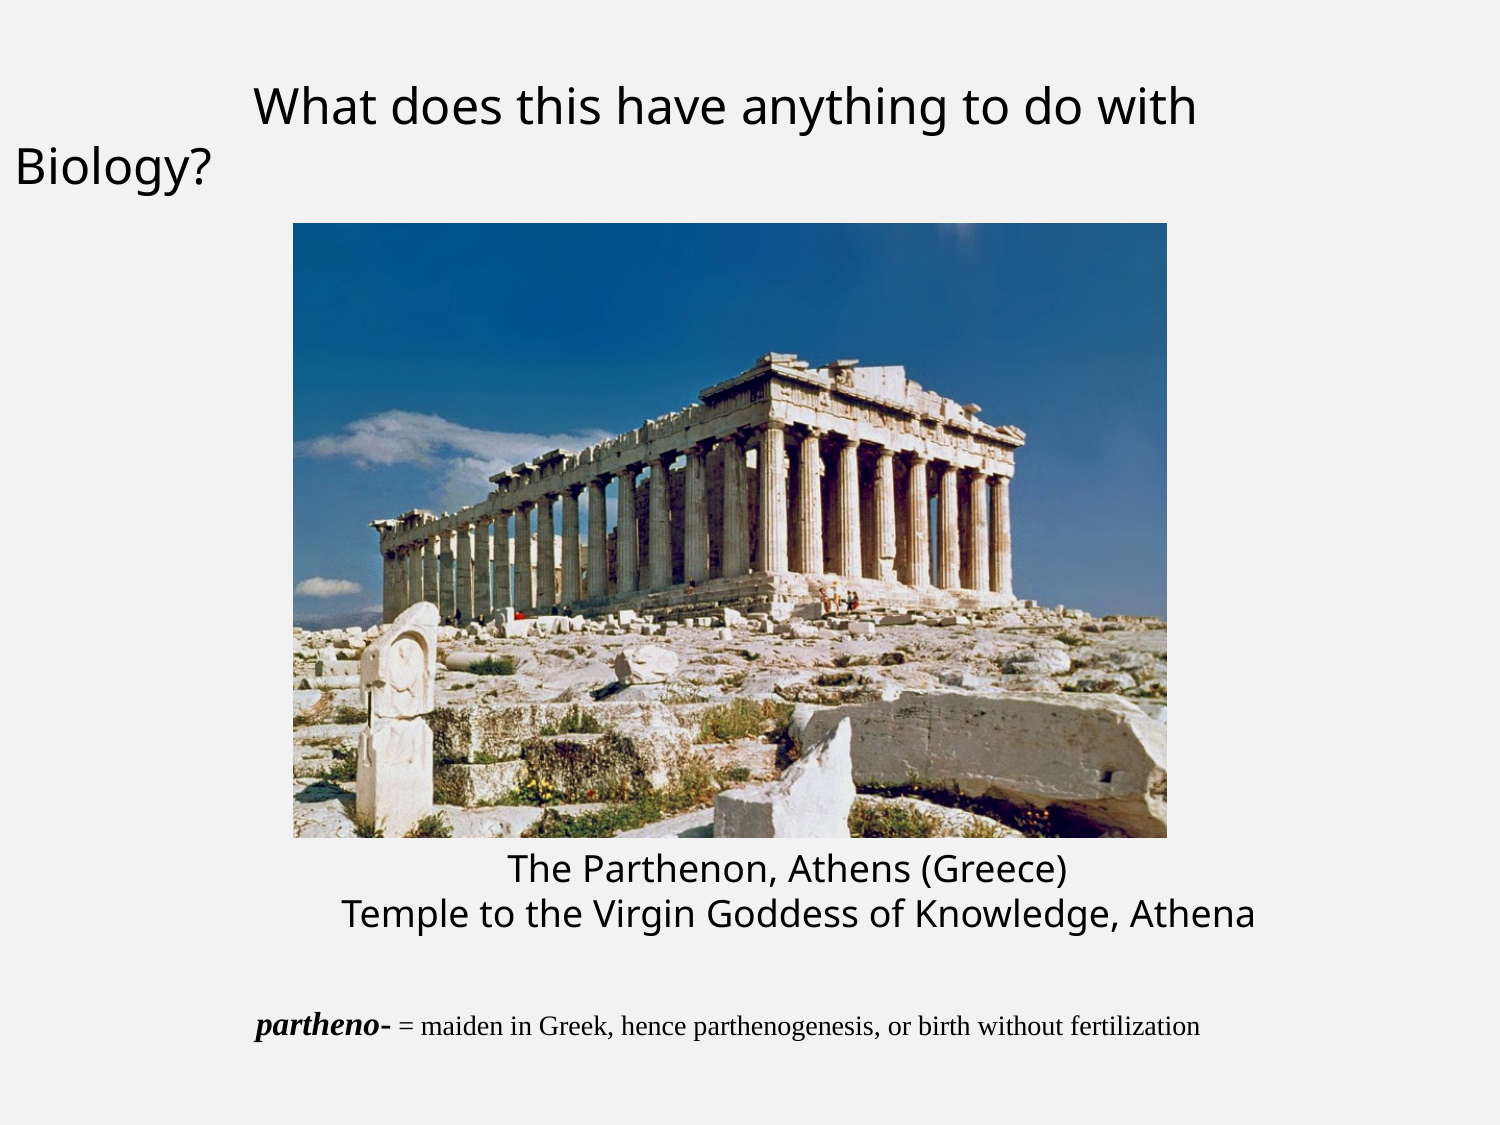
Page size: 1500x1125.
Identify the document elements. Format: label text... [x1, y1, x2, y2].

text_box The Parthenon, Athens (Greece) Temple to the Virgin Goddess of Knowledge, Athena partheno- = maiden in Greek, hence parthenogenesis, or birth without fertilization [200, 837, 1350, 1050]
picture [293, 223, 1167, 838]
text_box What does this have anything to do with Biology? [0, 66, 1350, 202]
